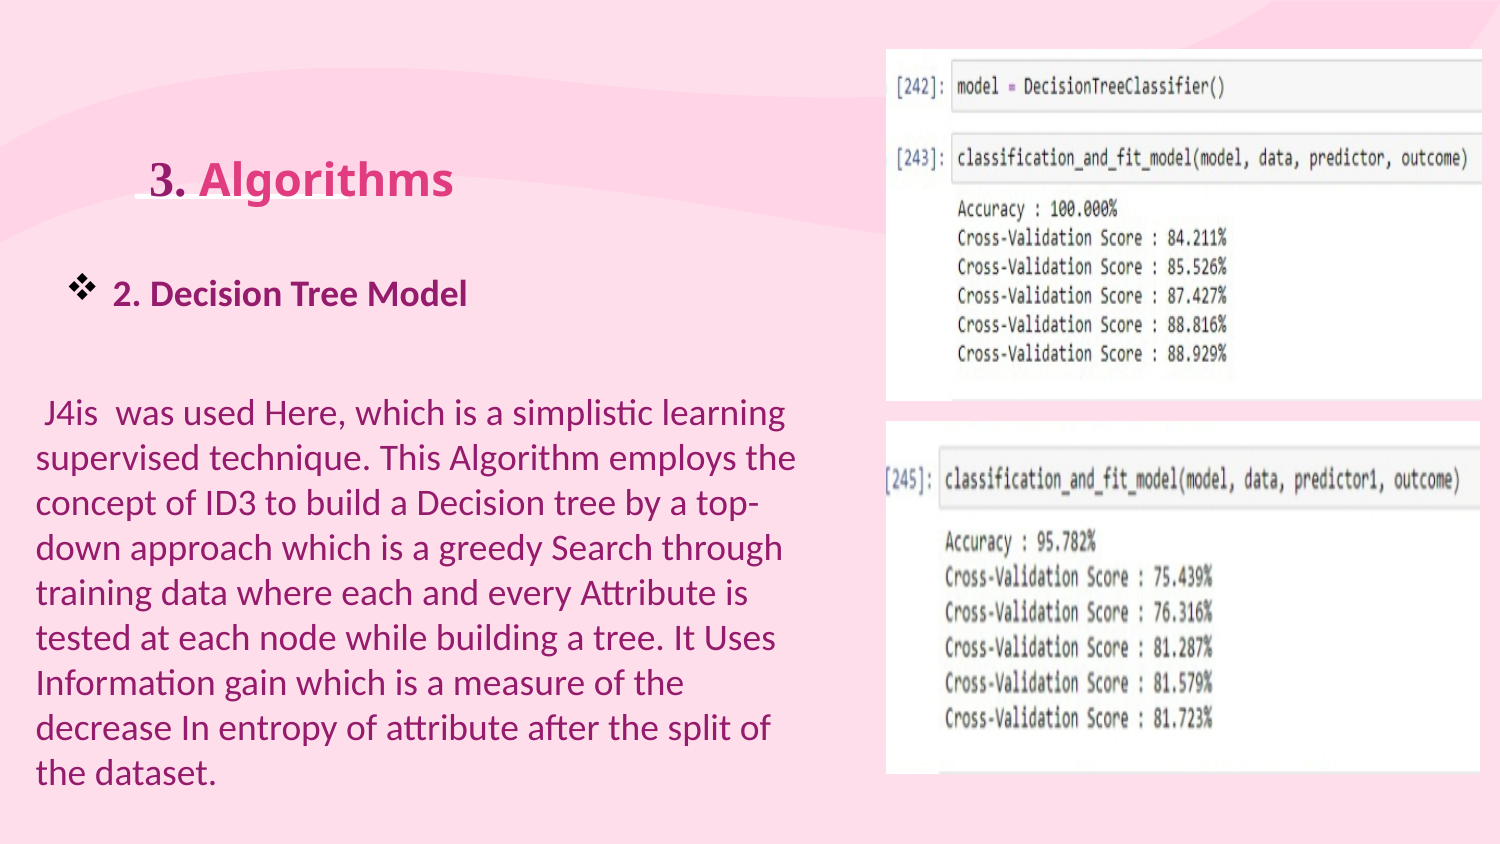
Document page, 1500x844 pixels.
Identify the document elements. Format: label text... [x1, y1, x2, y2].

text_box 2. Decision Tree Model [50, 261, 707, 322]
picture [885, 421, 1480, 774]
text_box 3. Algorithms [134, 134, 880, 214]
picture [885, 48, 1482, 401]
title J4is was used Here, which is a simplistic learning supervised technique. This Algorithm employs the concept of ID3 to build a Decision tree by a top-down approach which is a greedy Search through training data where each and every Attribute is tested at each node while building a tree. It Uses Information gain which is a measure of the decrease In entropy of attribute after the split of the dataset. [20, 421, 822, 759]
